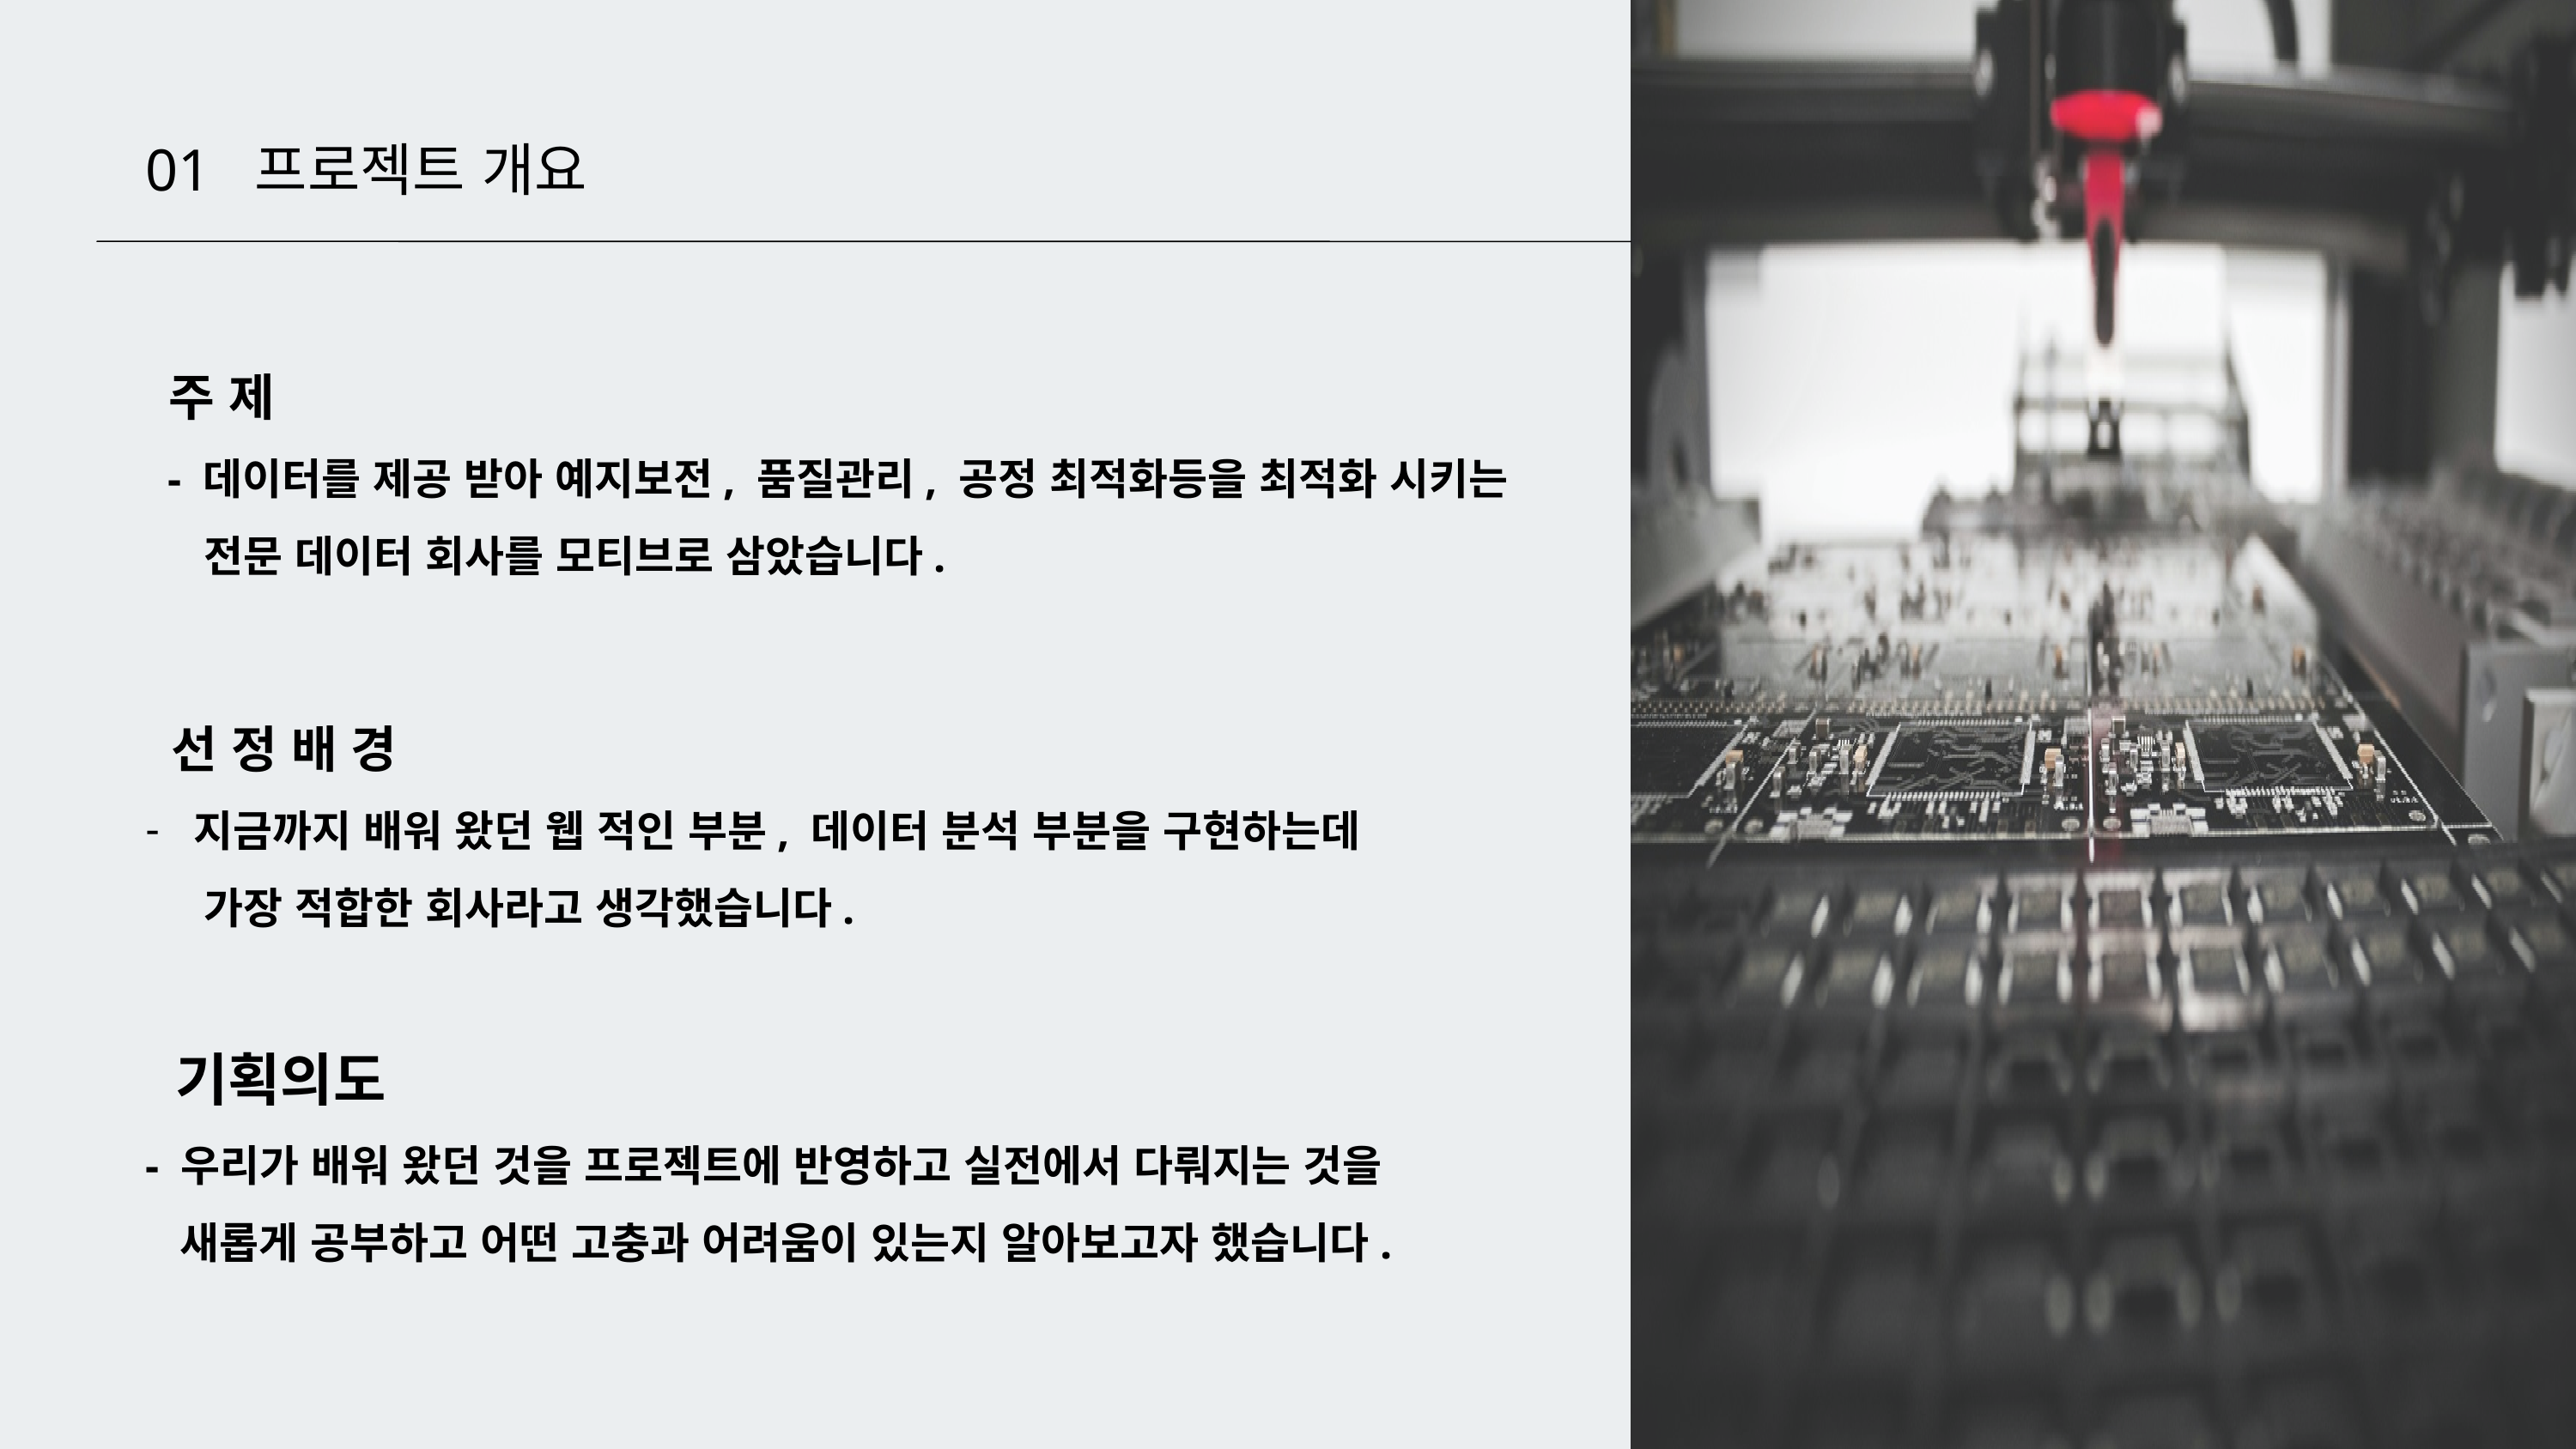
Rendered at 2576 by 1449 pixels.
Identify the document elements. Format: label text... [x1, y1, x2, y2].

text_box 01 프로젝트 개요 [145, 126, 1192, 203]
picture [1631, 0, 2576, 1449]
text_box 주 제 - 데이터를 제공 받아 예지보전, 품질관리, 공정 최적화등을 최적화 시키는 전문 데이터 회사를 모티브로 삼았습니다. 선 정 배 경 지금까지 배워 왔던 웹 적인 부분, 데이터 분석 부분을 구현하는데 가장 적합한 회사라고 생각했습니다. 기획의도 - 우리가 배워 왔던 것을 프로젝트에 반영하고 실전에서 다뤄지는 것을 새롭게 공부하고 어떤 고충과 어려움이 있는지 알아보고자 했습니다. [118, 306, 1583, 1268]
